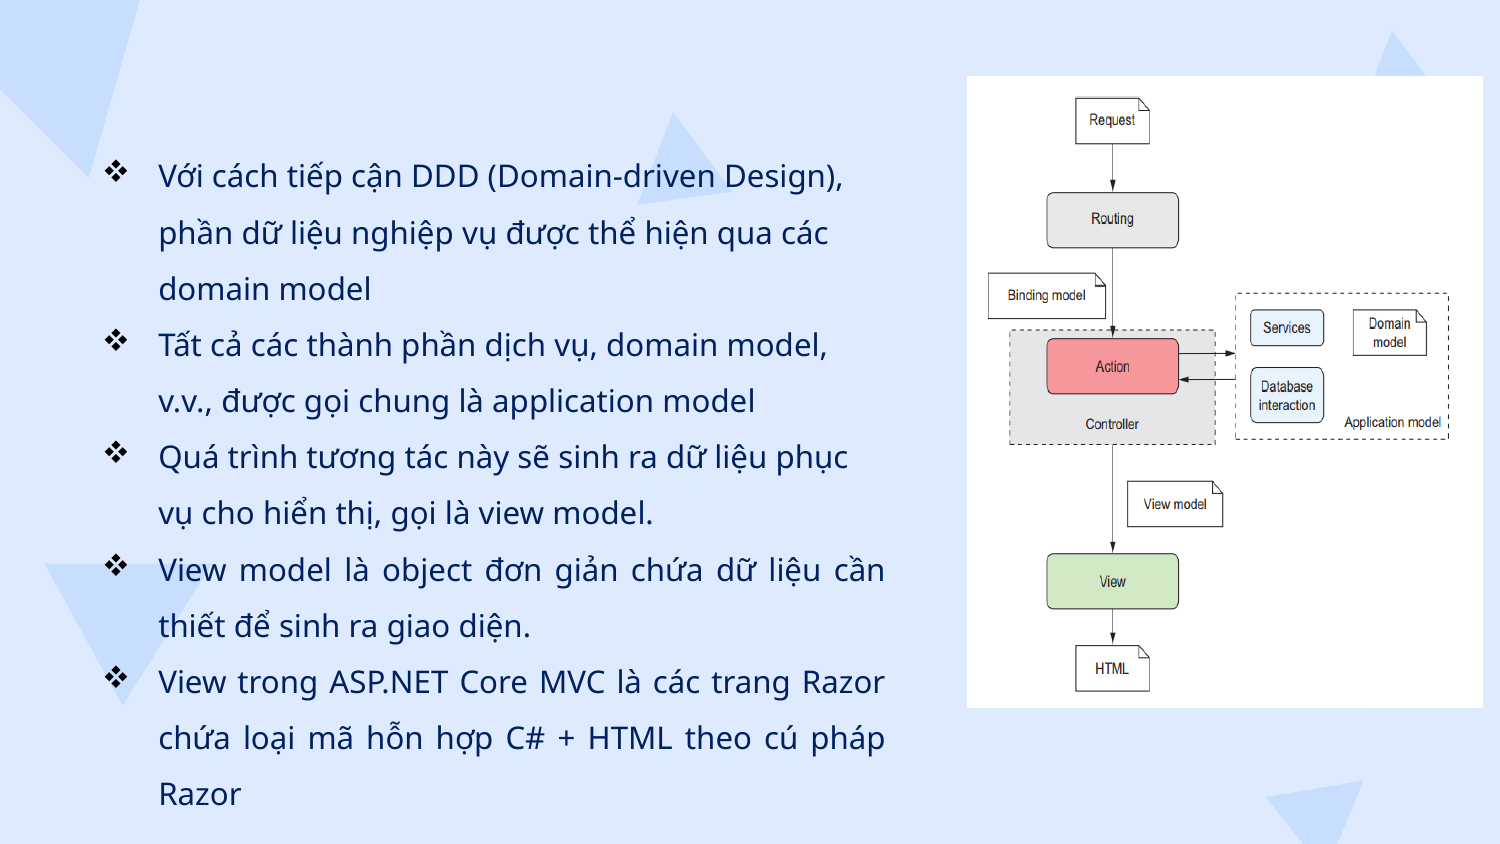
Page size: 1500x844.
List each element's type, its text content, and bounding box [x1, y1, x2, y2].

text_box Với cách tiếp cận DDD (Domain-driven Design), phần dữ liệu nghiệp vụ được thể hiện qua các domain model Tất cả các thành phần dịch vụ, domain model, v.v., được gọi chung là application model Quá trình tương tác này sẽ sinh ra dữ liệu phục vụ cho hiển thị, gọi là view model. View model là object đơn giản chứa dữ liệu cần thiết để sinh ra giao diện. View trong ASP.NET Core MVC là các trang Razor chứa loại mã hỗn hợp C# + HTML theo cú pháp Razor [87, 130, 902, 820]
picture [967, 76, 1484, 708]
